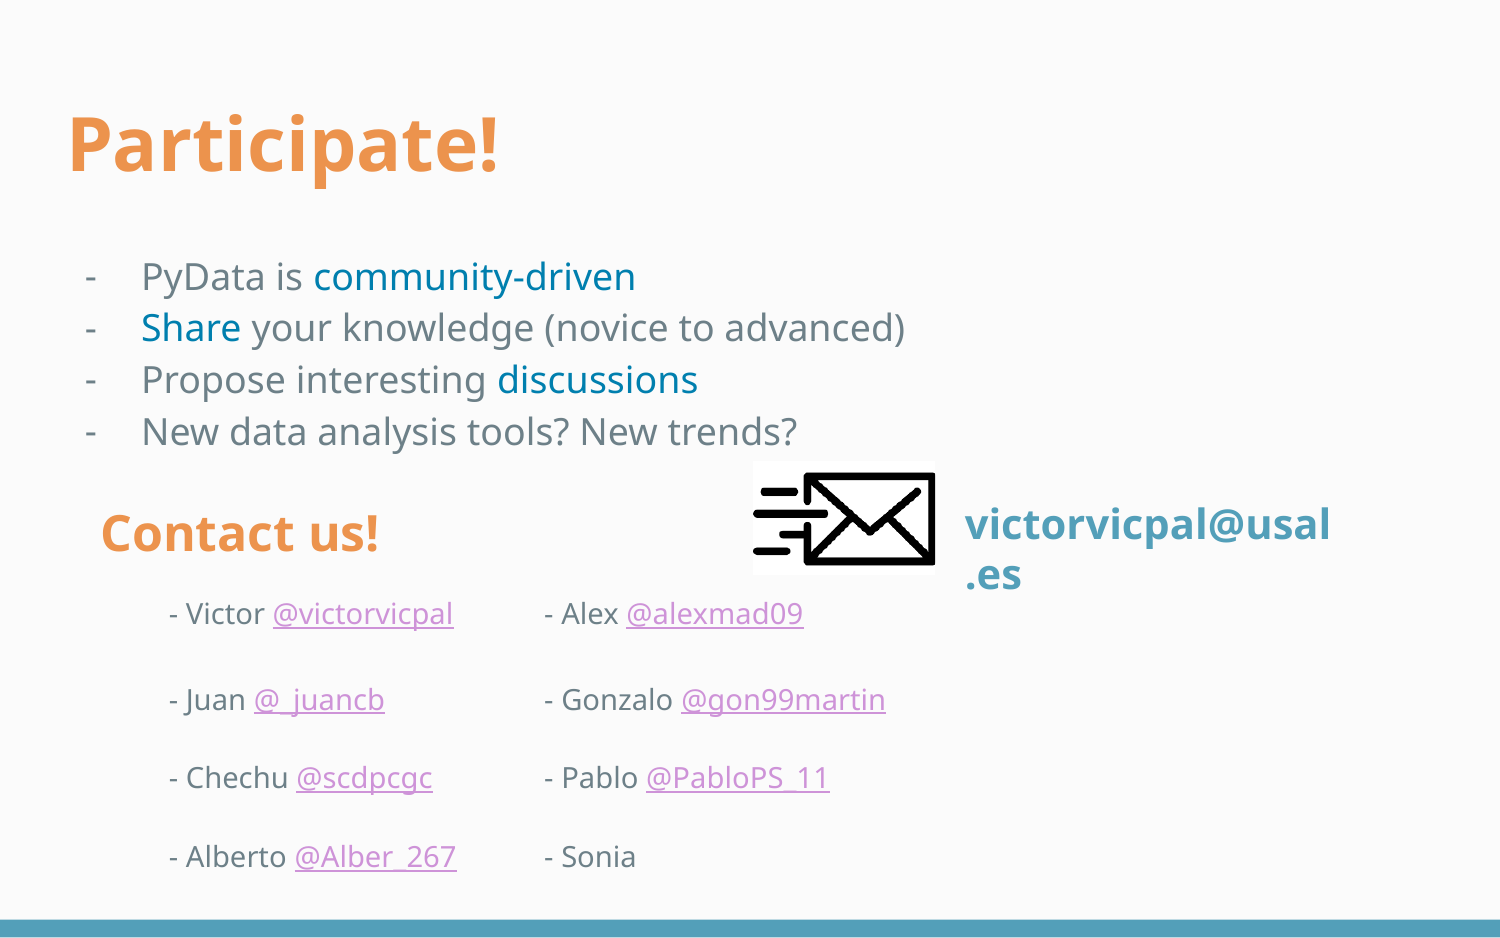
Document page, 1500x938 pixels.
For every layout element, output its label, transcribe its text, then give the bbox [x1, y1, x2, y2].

text_box - Alex @alexmad09 - Gonzalo @gon99martin - Pablo @PabloPS_11 - Sonia [529, 574, 905, 878]
text_box - Victor @victorvicpal - Juan @_juancb - Chechu @scdpcgc - Alberto @Alber_267 [154, 574, 529, 878]
picture [752, 461, 936, 575]
text_box victorvicpal@usal.es [949, 482, 1355, 555]
list PyData is community-driven Share your knowledge (novice to advanced) Propose interesting discussions New data analysis tools? New trends? [51, 230, 1449, 476]
text_box Contact us! [85, 475, 659, 589]
title Participate! [51, 81, 1449, 211]
